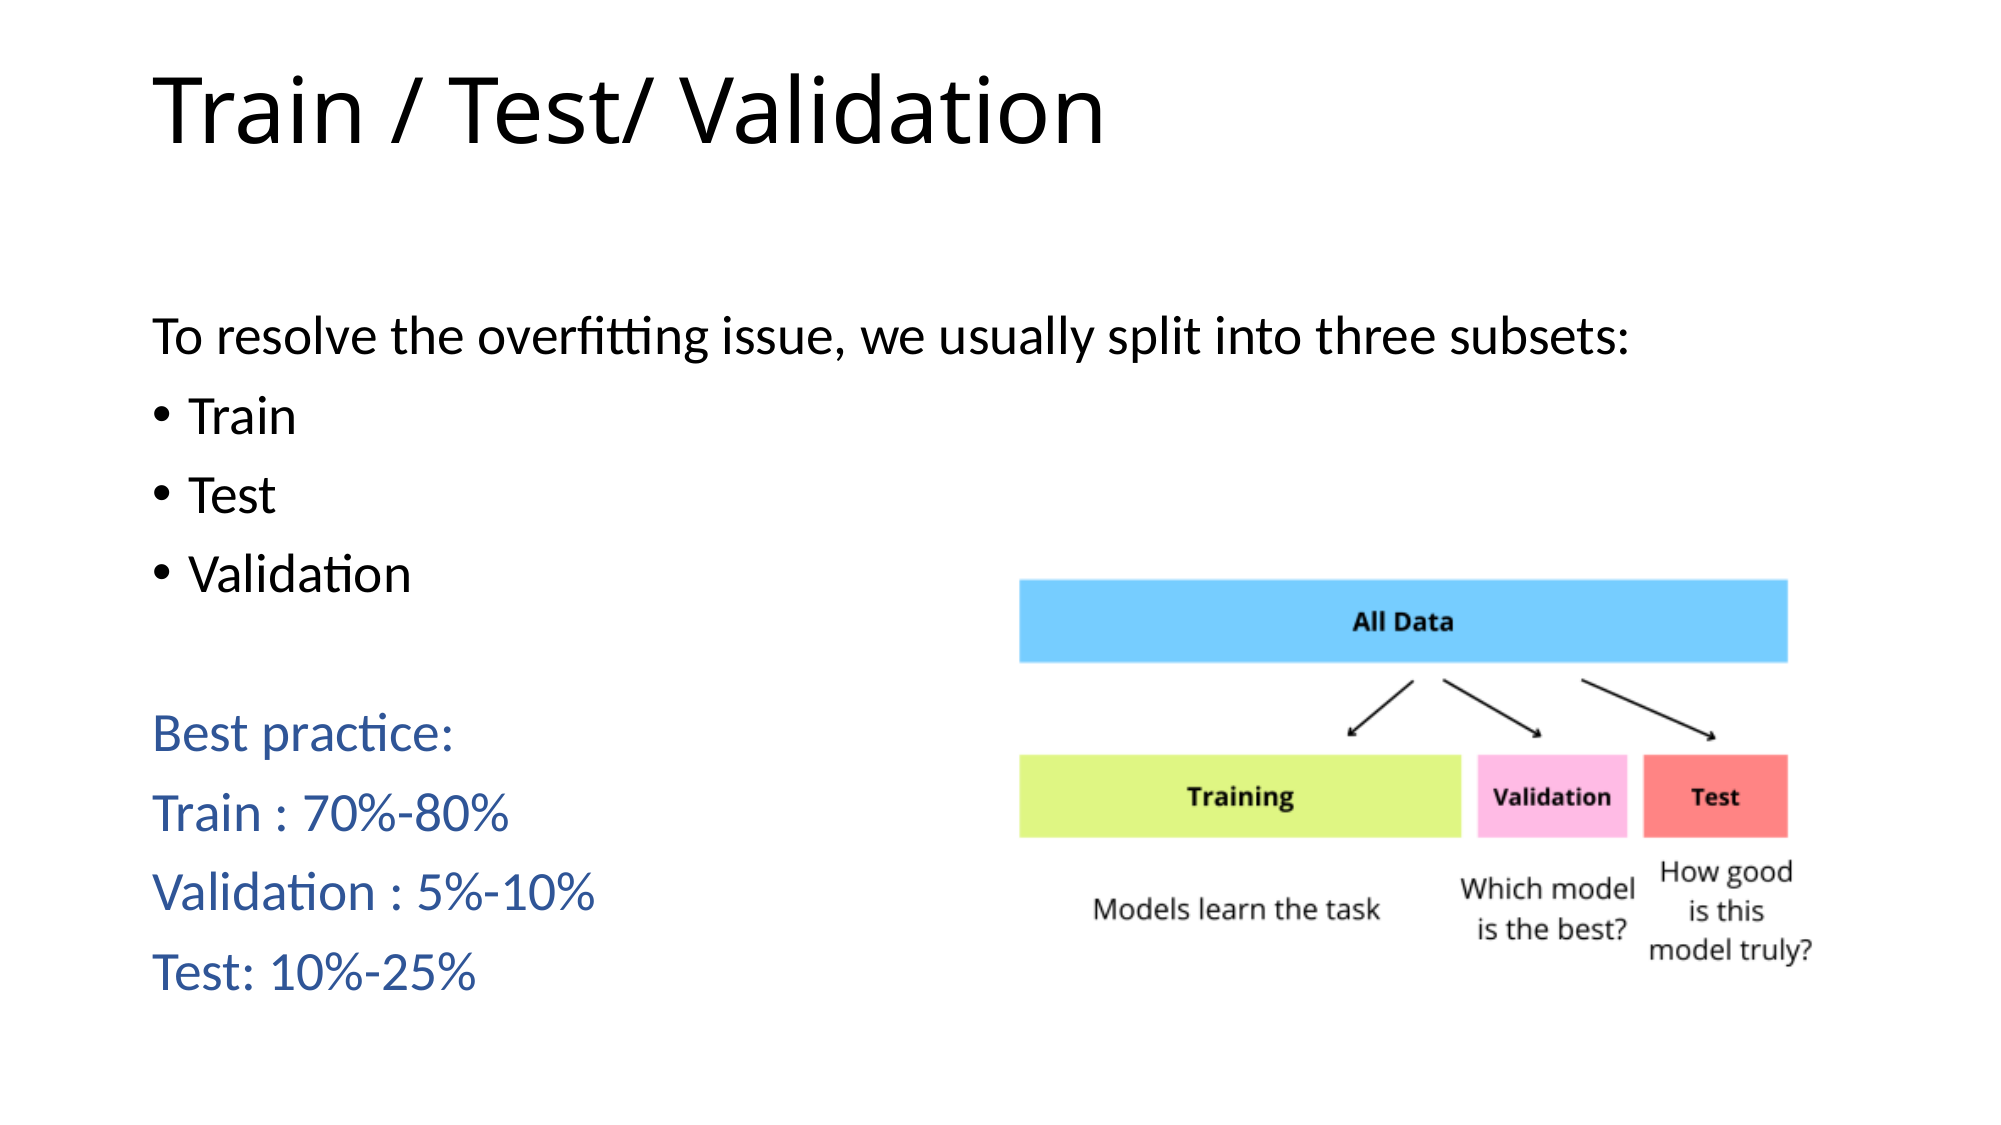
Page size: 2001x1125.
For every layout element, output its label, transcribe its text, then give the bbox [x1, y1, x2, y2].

list To resolve the overfitting issue, we usually split into three subsets: Train Test Validation Best practice: Train : 70%-80% Validation : 5%-10% Test: 10%-25% [137, 299, 1863, 1014]
picture [913, 513, 1895, 1066]
title Train / Test/ Validation [137, 59, 1863, 278]
